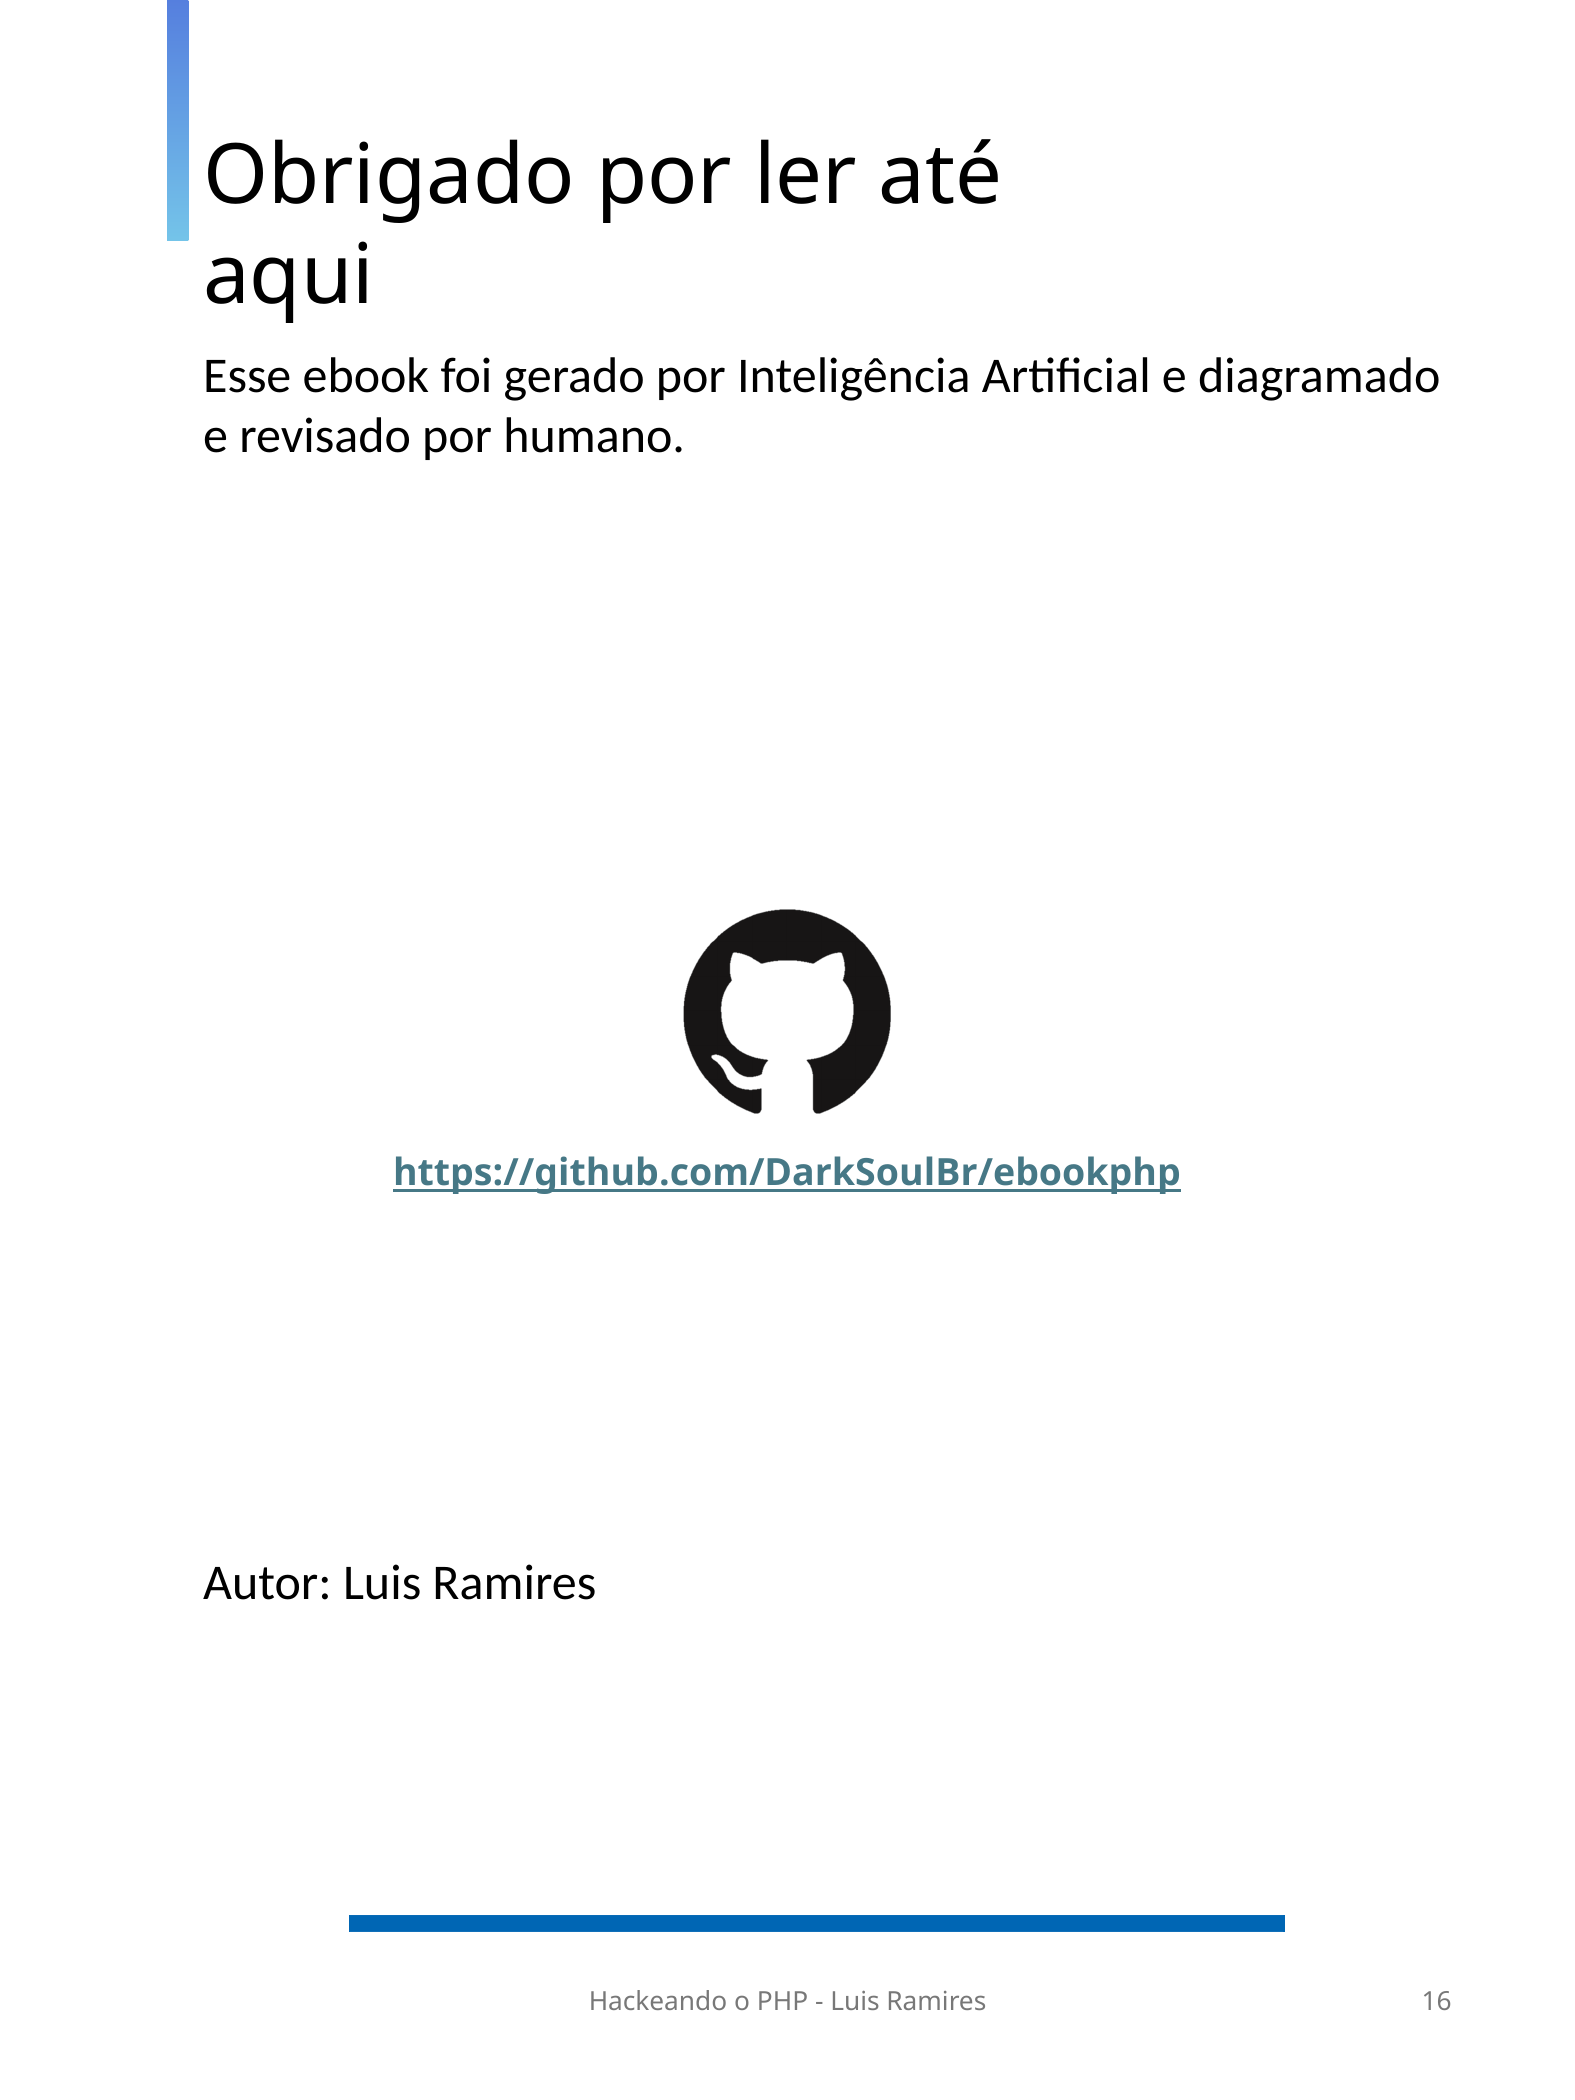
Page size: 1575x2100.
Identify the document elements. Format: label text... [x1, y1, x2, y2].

picture [649, 872, 926, 1149]
text_box [166, 0, 190, 242]
picture [166, 1626, 1468, 2100]
text_box https://github.com/DarkSoulBr/ebookphp [166, 1119, 1409, 1228]
text_box Esse ebook foi gerado por Inteligência Artificial e diagramado e revisado por humano. [188, 335, 1476, 471]
text_box Autor: Luis Ramires [188, 1541, 1476, 1617]
text_box Obrigado por ler até aqui [188, 112, 1194, 328]
